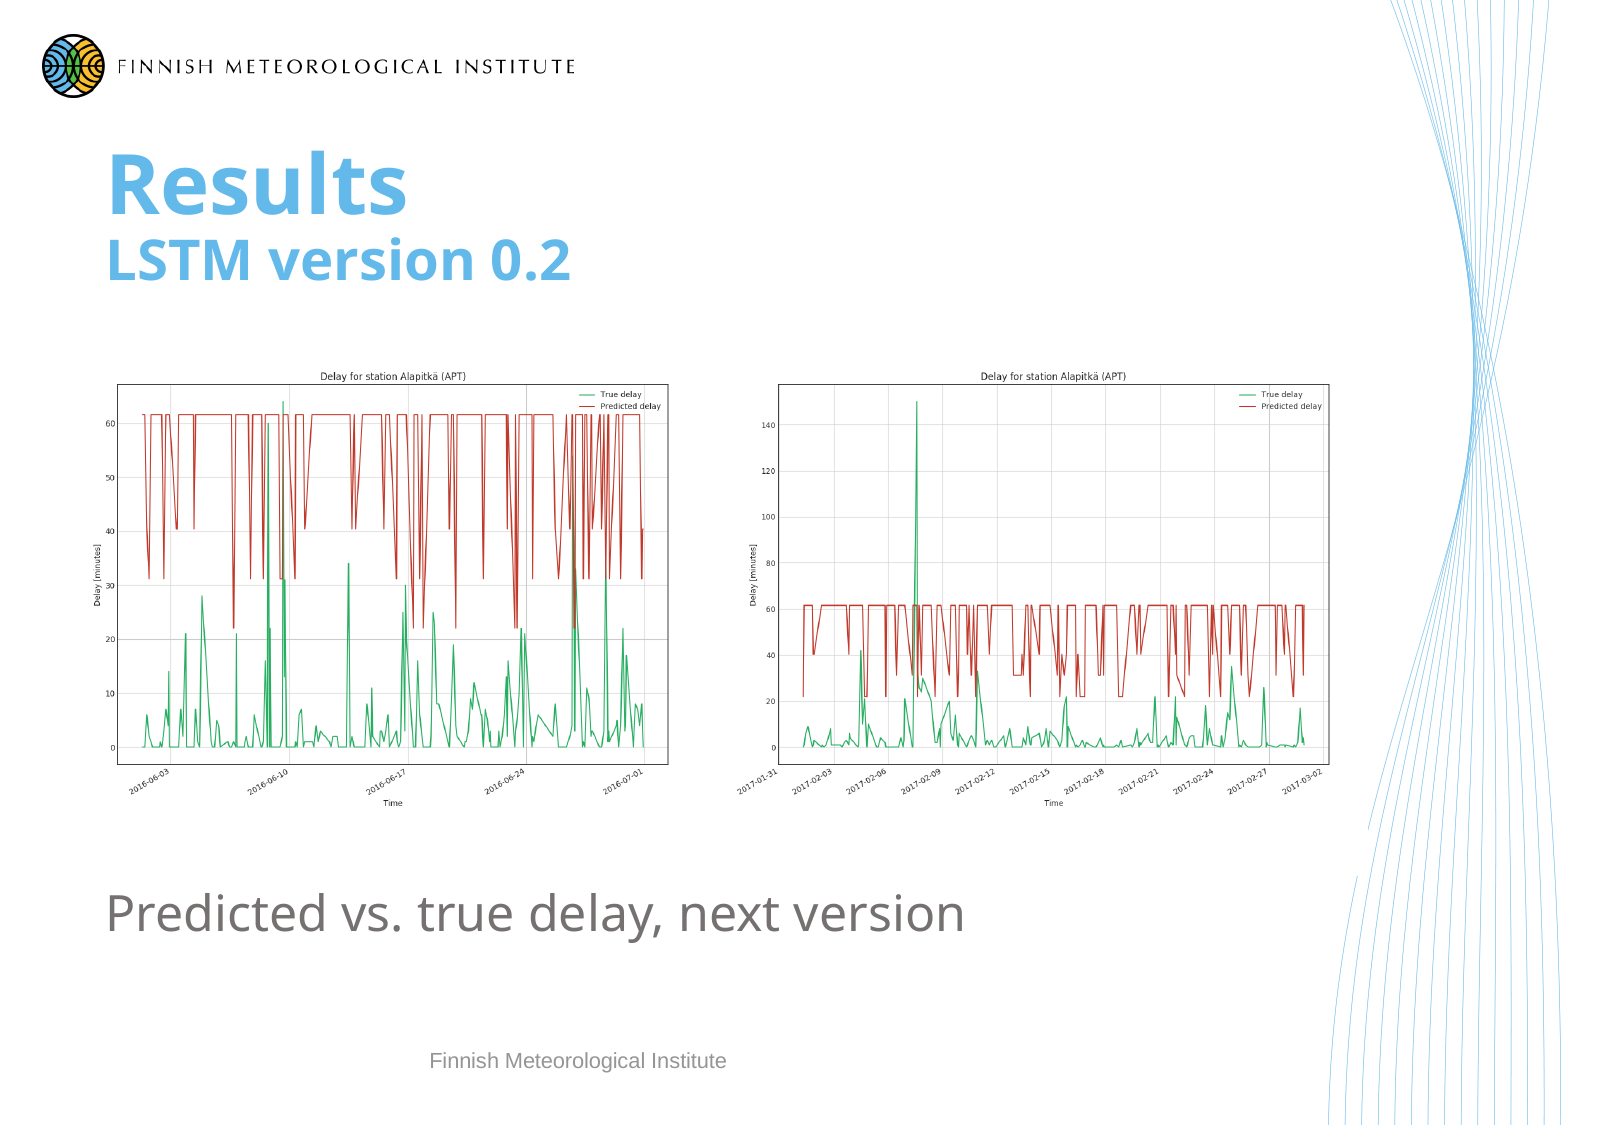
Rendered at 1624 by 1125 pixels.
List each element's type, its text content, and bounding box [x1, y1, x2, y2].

list Predicted vs. true delay, next version [105, 875, 1450, 967]
footer Finnish Meteorological Institute [304, 1029, 853, 1090]
title Results LSTM version 0.2 [105, 142, 736, 317]
picture [0, 0, 1624, 1125]
